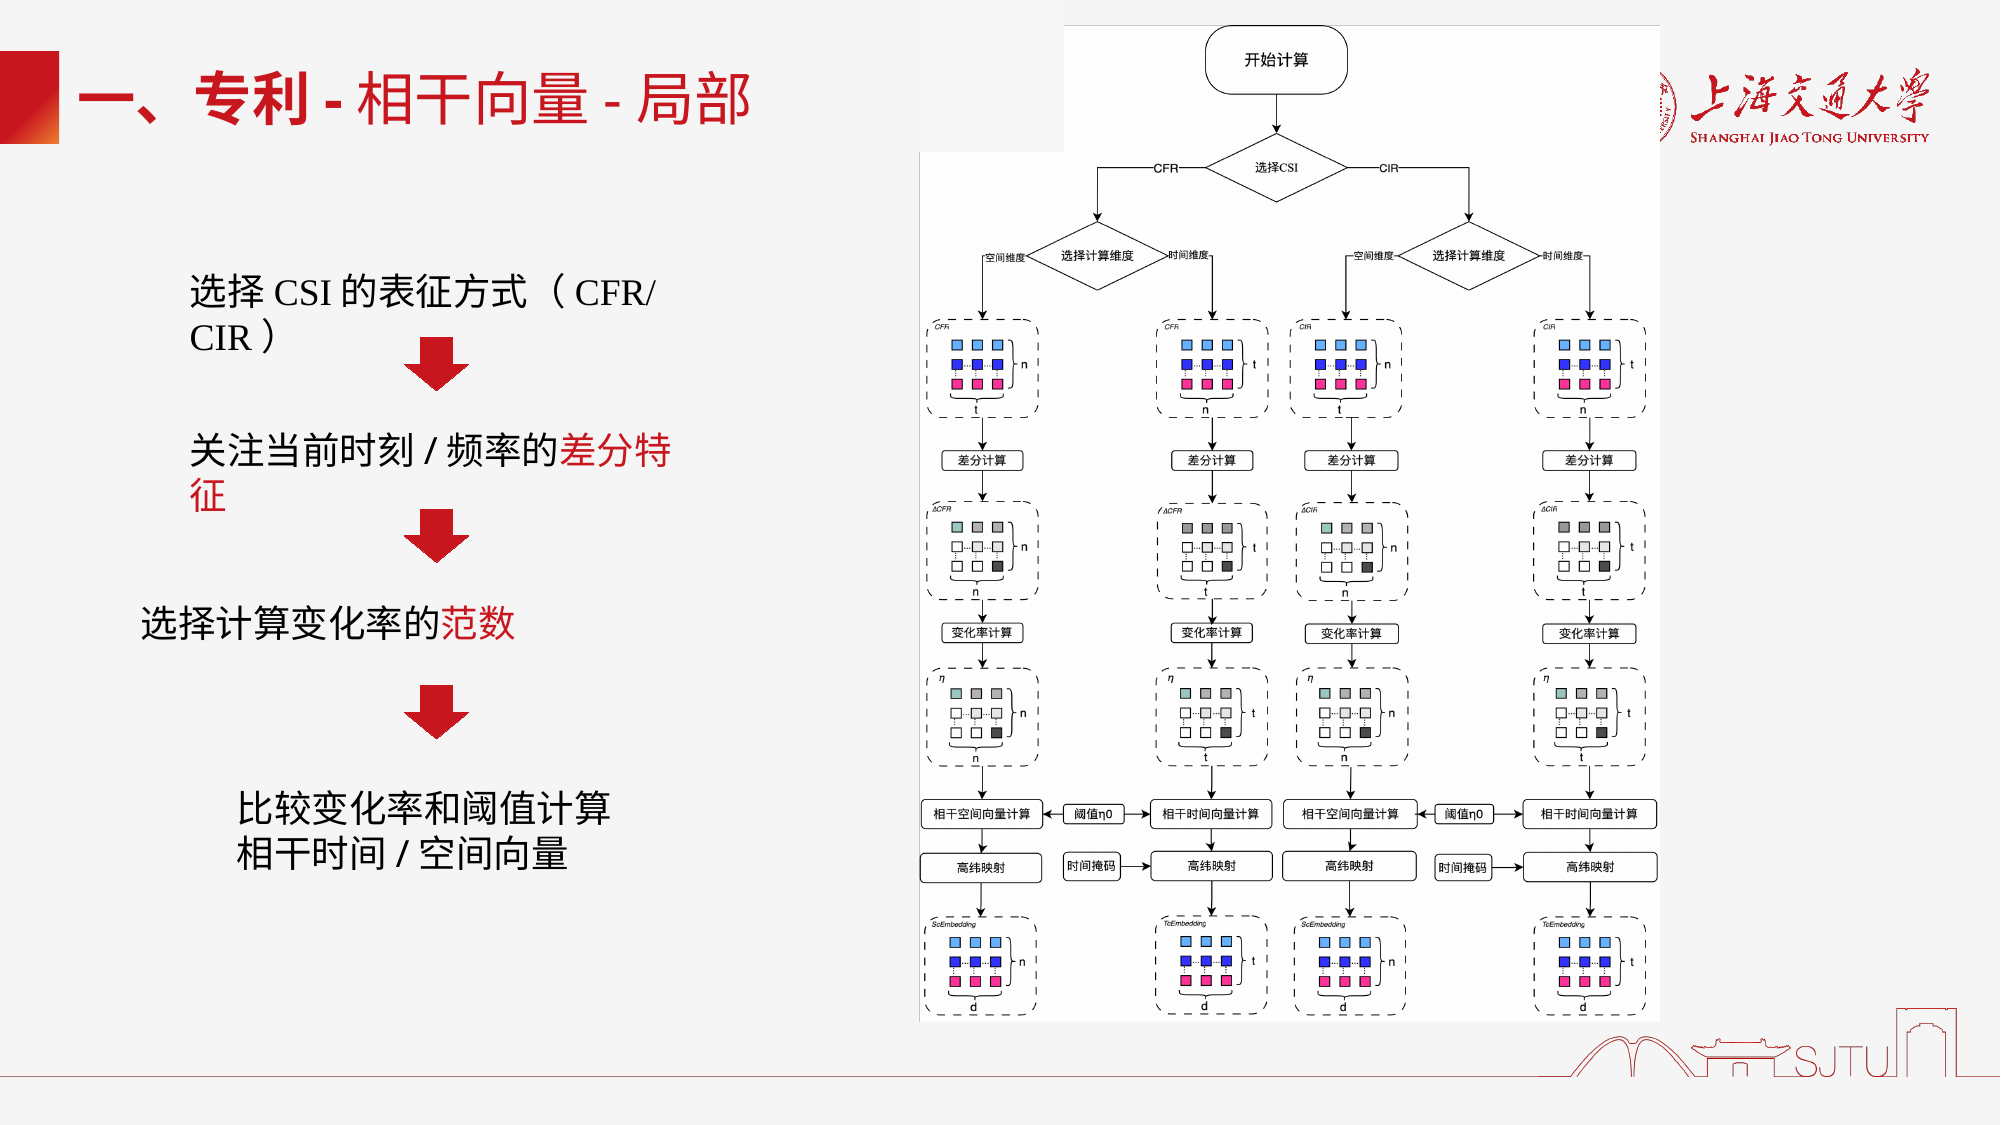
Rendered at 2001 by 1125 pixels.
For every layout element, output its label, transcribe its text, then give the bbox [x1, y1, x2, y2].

text_box [404, 337, 469, 391]
text_box 关注当前时刻/频率的差分特征 [174, 419, 723, 524]
text_box 比较变化率和阈值计算相干时间/空间向量 [221, 777, 652, 883]
picture [0, 5, 2000, 1077]
text_box [404, 685, 469, 739]
title 一、专利-相干向量-局部 [62, 43, 919, 152]
text_box [404, 509, 469, 563]
text_box 选择CSI的表征方式（CFR/CIR） [174, 260, 746, 366]
